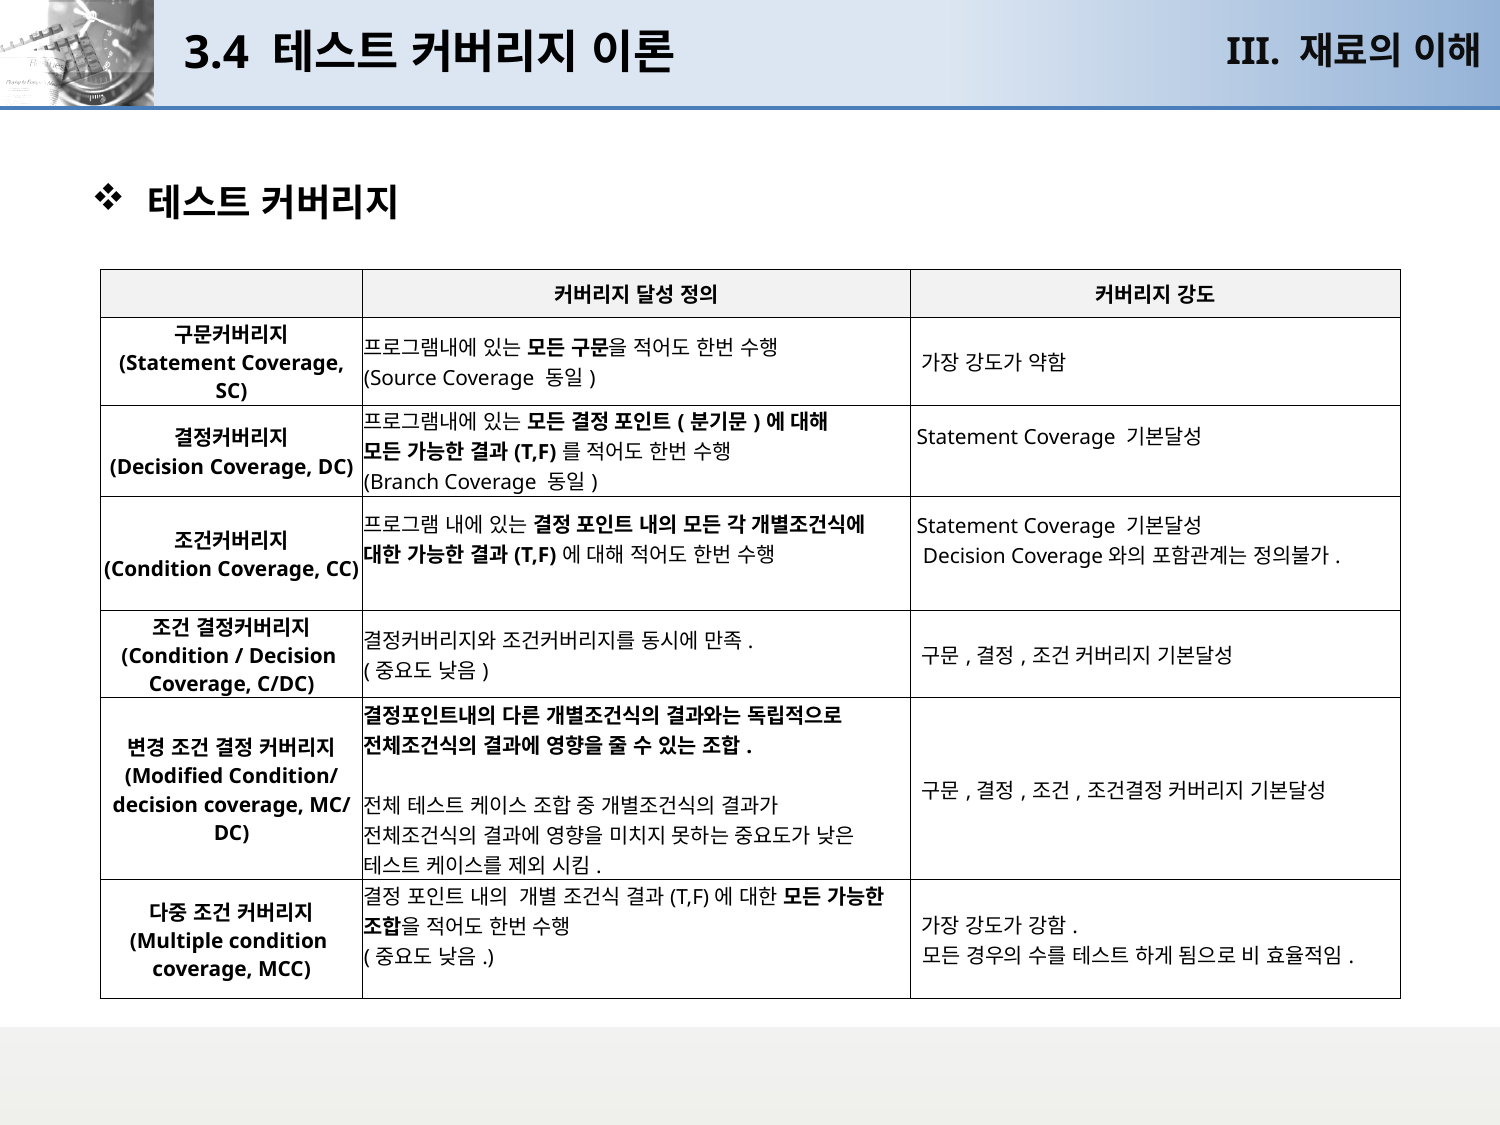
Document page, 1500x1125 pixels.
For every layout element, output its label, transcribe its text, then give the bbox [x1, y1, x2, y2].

table_cell 구문커버리지 (Statement Coverage, SC) [101, 318, 362, 405]
table_header 커버리지 달성 정의 [363, 270, 910, 317]
table_cell 가장 강도가 강함. 모든 경우의 수를 테스트 하게 됨으로 비 효율적임. [911, 880, 1400, 998]
table_cell Statement Coverage 기본달성 Decision Coverage와의 포함관계는 정의불가. [911, 497, 1400, 610]
table_cell 가장 강도가 약함 [911, 318, 1400, 405]
table_cell 조건 결정커버리지 (Condition / Decision Coverage, C/DC) [101, 611, 362, 697]
table_cell 결정포인트내의 다른 개별조건식의 결과와는 독립적으로 전체조건식의 결과에 영향을 줄 수 있는 조합. 전체 테스트 케이스 조합 중 개별조건식의 결과가 전체조건식의 결과에 영향을 미치지 못하는 중요도가 낮은 테스트 케이스를 제외 시킴. [363, 698, 910, 879]
table_cell 프로그램 내에 있는 결정 포인트 내의 모든 각 개별조건식에 대한 가능한 결과(T,F)에 대해 적어도 한번 수행 [363, 497, 910, 610]
list 테스트 커버리지 [76, 149, 1459, 244]
table_cell 구문,결정,조건 커버리지 기본달성 [911, 611, 1400, 697]
table_cell 결정커버리지와 조건커버리지를 동시에 만족. (중요도 낮음) [363, 611, 910, 697]
table_cell Statement Coverage 기본달성 [911, 406, 1400, 496]
table_cell 결정커버리지 (Decision Coverage, DC) [101, 406, 362, 496]
table_cell 조건커버리지 (Condition Coverage, CC) [101, 497, 362, 610]
picture [0, 0, 154, 106]
table_cell 다중 조건 커버리지 (Multiple condition coverage, MCC) [101, 880, 362, 998]
table_header [101, 270, 362, 317]
table_cell 프로그램내에 있는 모든 구문을 적어도 한번 수행 (Source Coverage 동일) [363, 318, 910, 405]
text_box III. 재료의 이해 [1021, 19, 1483, 78]
table_cell 변경 조건 결정 커버리지 (Modified Condition/decision coverage, MC/DC) [101, 698, 362, 879]
table_cell 결정 포인트 내의 개별 조건식 결과(T,F)에 대한 모든 가능한 조합을 적어도 한번 수행 (중요도 낮음.) [363, 880, 910, 998]
table_cell 프로그램내에 있는 모든 결정 포인트(분기문)에 대해 모든 가능한 결과(T,F)를 적어도 한번 수행 (Branch Coverage 동일) [363, 406, 910, 496]
table_cell 구문,결정,조건,조건결정 커버리지 기본달성 [911, 698, 1400, 879]
title 3.4 테스트 커버리지 이론 [169, 7, 1055, 94]
table_header 커버리지 강도 [911, 270, 1400, 317]
